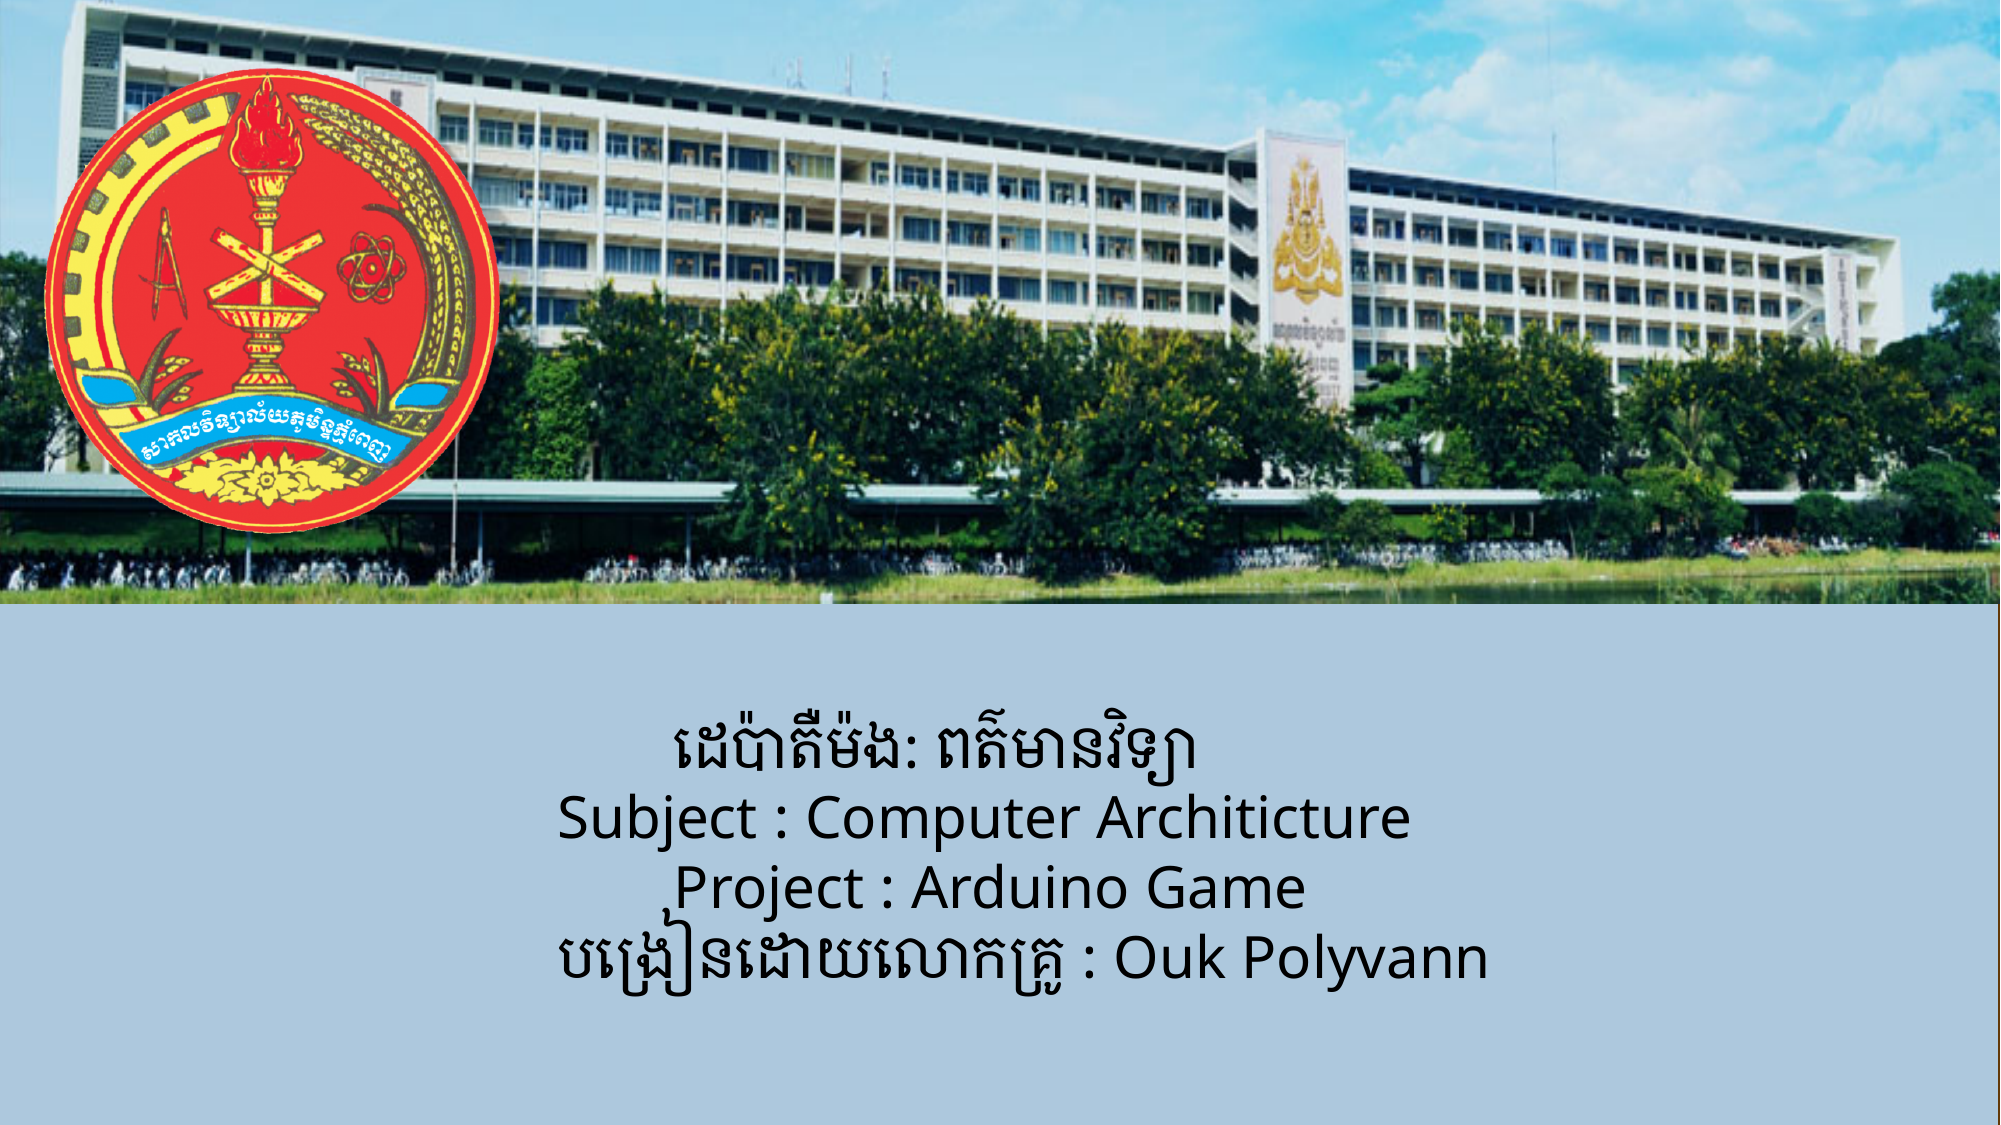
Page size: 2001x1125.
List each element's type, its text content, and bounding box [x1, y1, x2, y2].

text_box [0, 604, 2000, 1125]
text_box ដេប៉ាតឺម៉ង: ពត៌មានវិទ្យា Subject : Computer Architicture Project : Arduino Game បង្រៀនដោយលោកគ្រូ : Ouk Polyvann [484, 703, 1686, 998]
picture [0, 0, 2000, 604]
